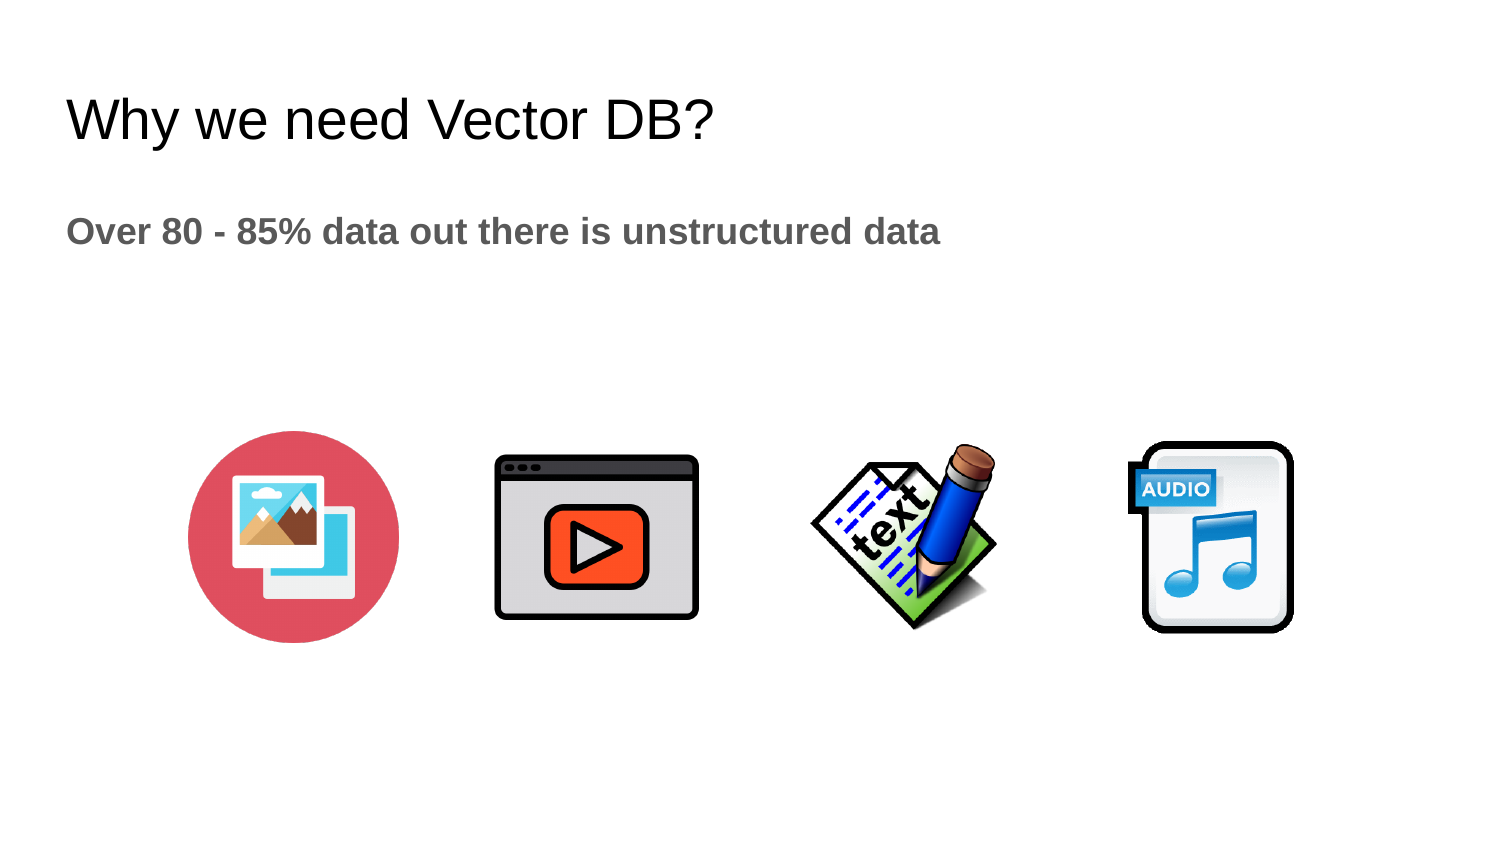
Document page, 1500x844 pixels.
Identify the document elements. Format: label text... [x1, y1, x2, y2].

picture [491, 431, 703, 643]
list Over 80 - 85% data out there is unstructured data [51, 189, 1449, 750]
picture [1120, 440, 1315, 634]
picture [810, 443, 998, 631]
picture [188, 431, 400, 643]
title Why we need Vector DB? [51, 72, 1449, 167]
